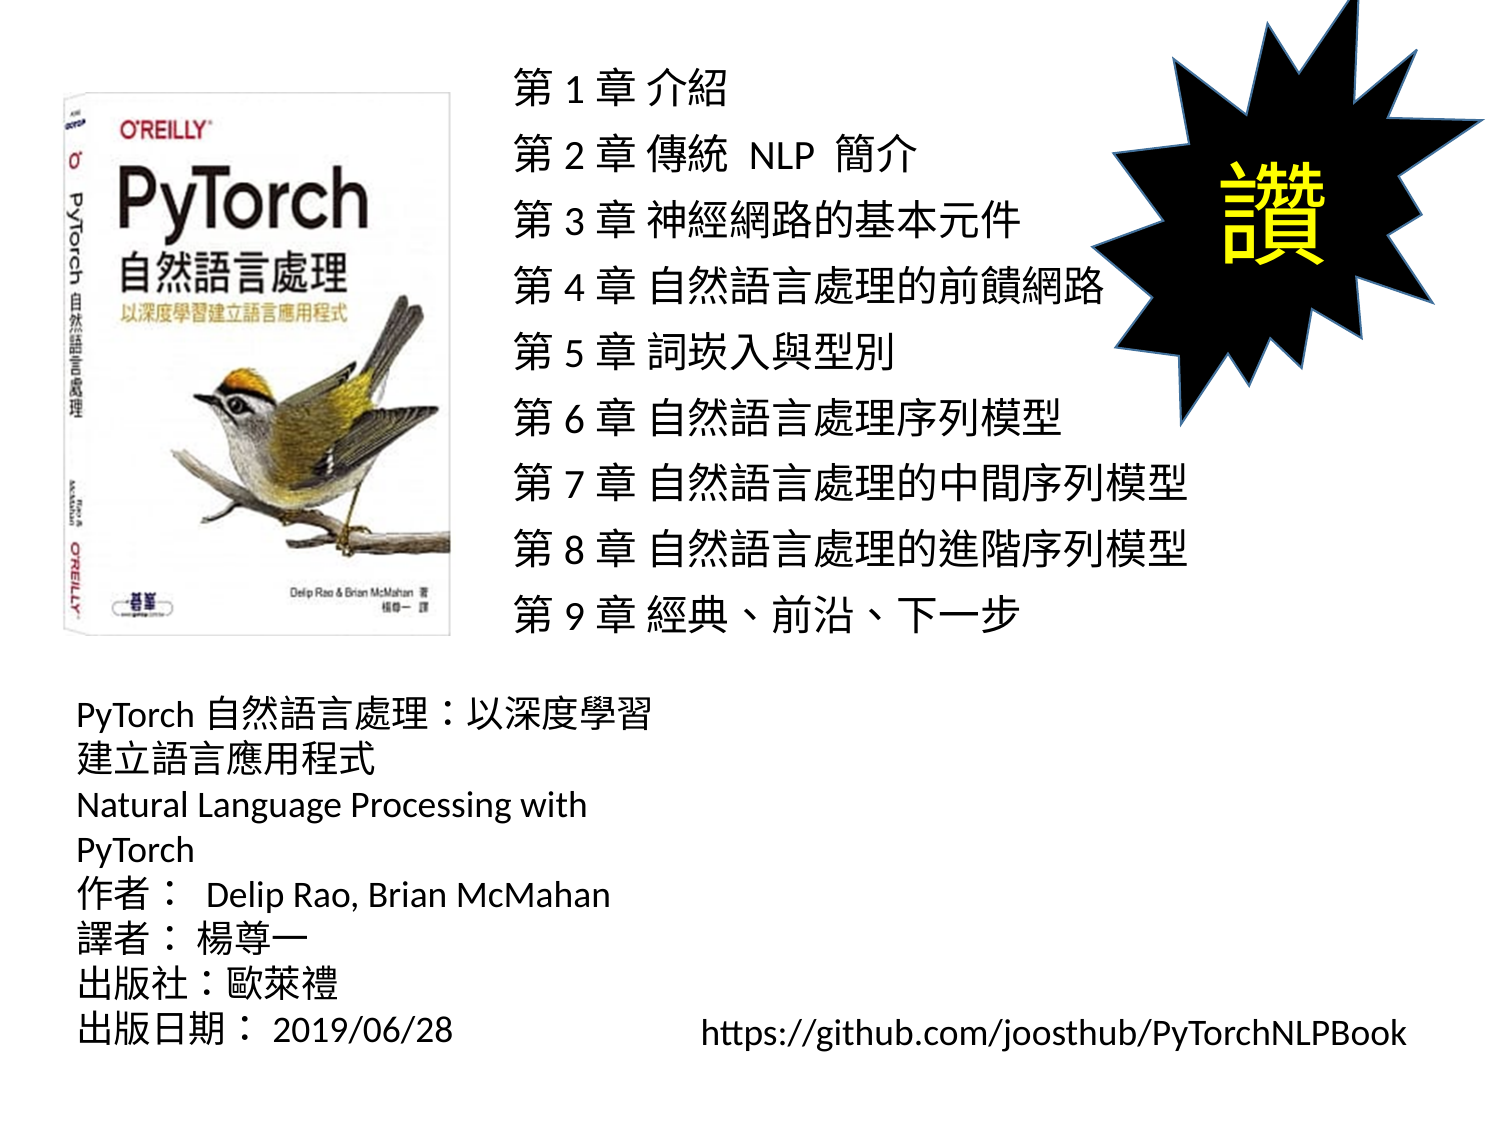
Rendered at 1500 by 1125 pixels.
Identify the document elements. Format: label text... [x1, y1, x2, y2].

text_box PyTorch自然語言處理：以深度學習建立語言應用程式 Natural Language Processing with PyTorch 作者： Delip Rao, Brian McMahan 譯者： 楊尊一 出版社：歐萊禮 出版日期：2019/06/28 [61, 682, 670, 1058]
list 第1章 介紹 第2章 傳統 NLP 簡介 第3章 神經網路的基本元件 第4章 自然語言處理的前饋網路 第5章 詞崁入與型別 第6章 自然語言處理序列模型 第7章 自然語言處理的中間序列模型 第8章 自然語言處理的進階序列模型 第9章 經典、前沿、下一步 [497, 60, 1255, 669]
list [61, 92, 456, 636]
text_box https://github.com/joosthub/PyTorchNLPBook [685, 1000, 1423, 1061]
text_box 讚 [1090, 0, 1486, 428]
